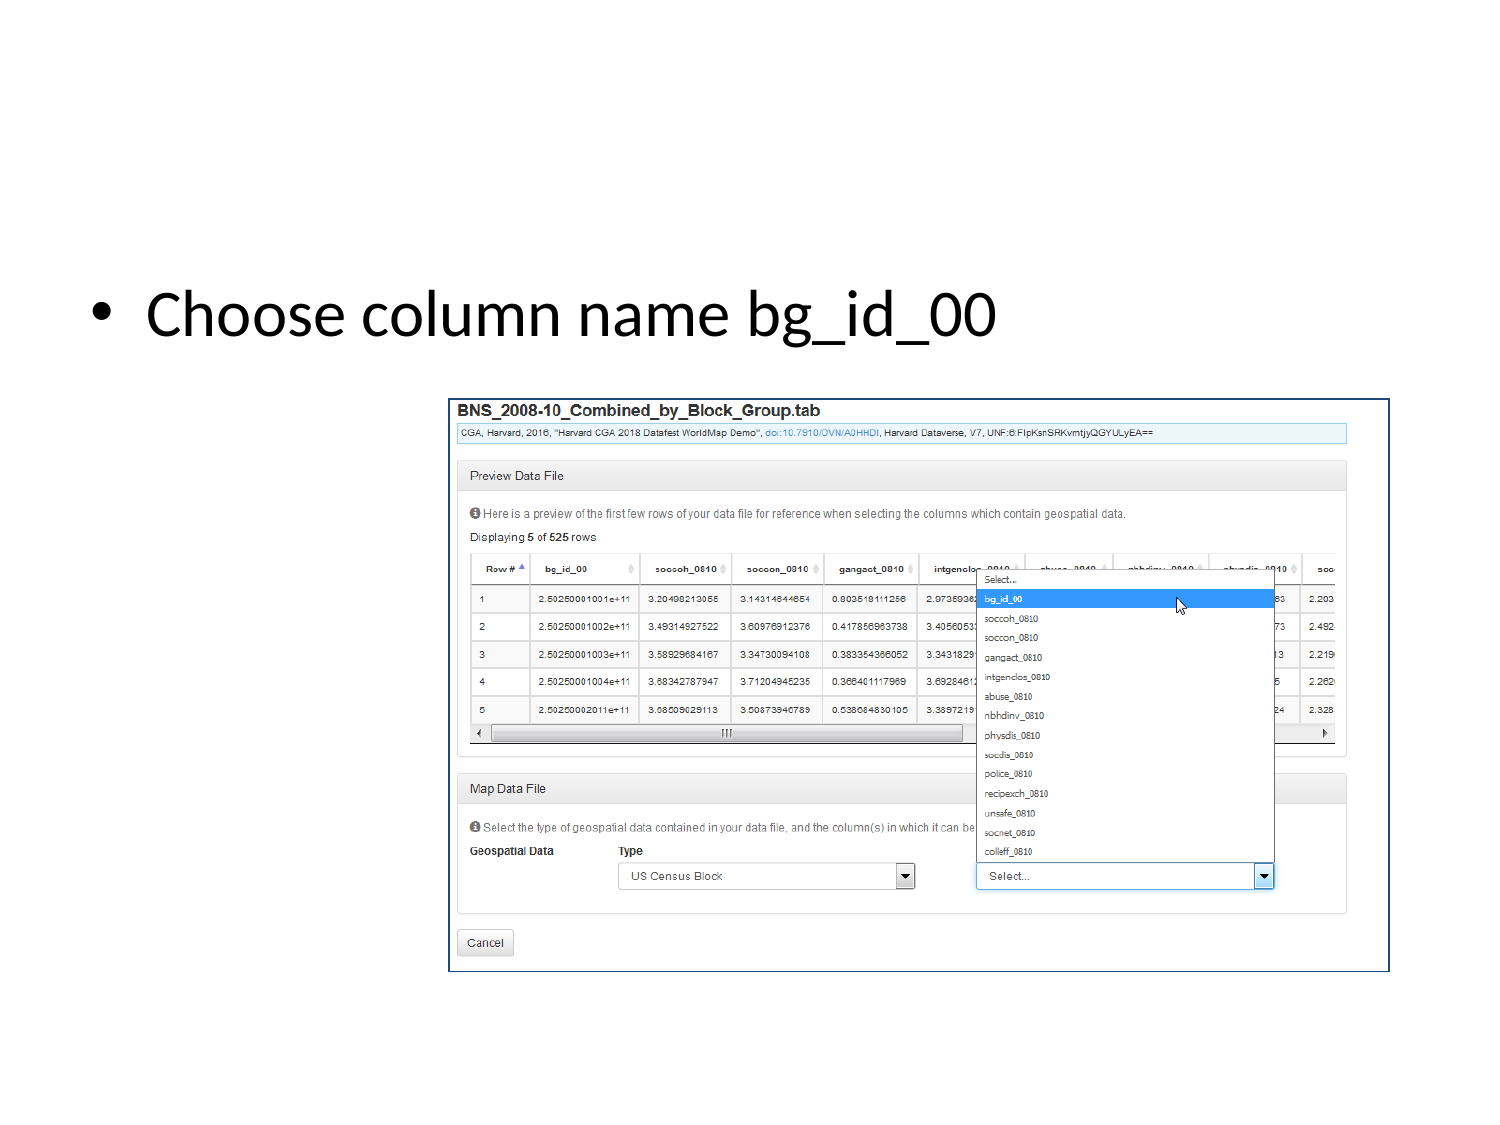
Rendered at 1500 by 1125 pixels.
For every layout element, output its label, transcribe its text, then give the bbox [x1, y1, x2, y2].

list Choose column name bg_id_00 [75, 262, 1425, 1005]
picture [449, 399, 1389, 971]
